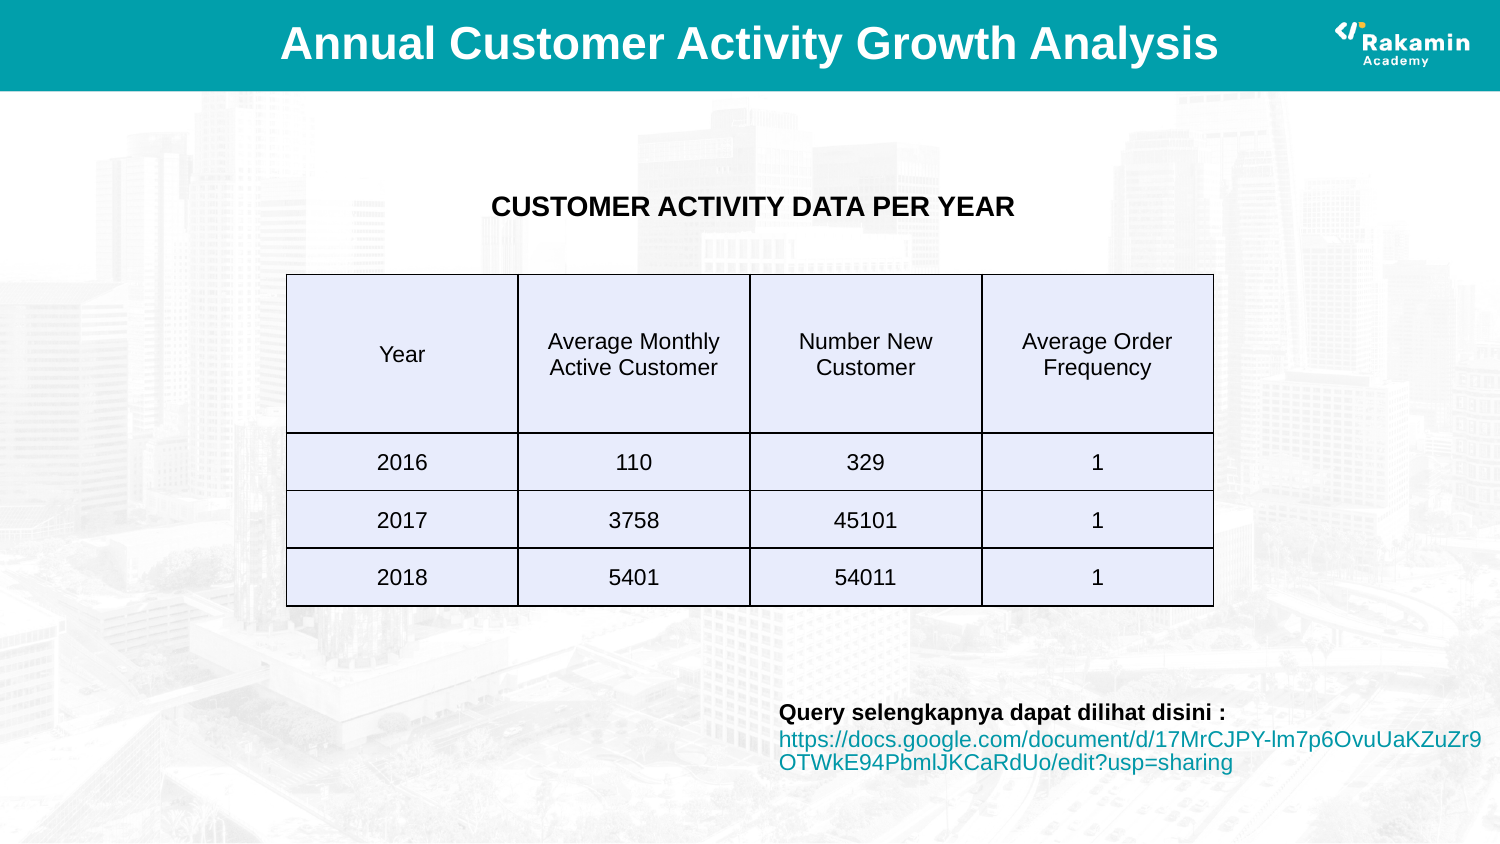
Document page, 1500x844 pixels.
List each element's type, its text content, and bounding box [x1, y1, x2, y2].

table_cell 3758 [519, 491, 749, 547]
table_header Number New Customer [751, 275, 981, 432]
table_header Average Order Frequency [983, 275, 1213, 432]
text_box Query selengkapnya dapat dilihat disini : https://docs.google.com/document/d/17MrCJPY-lm7p6OvuUaKZuZr9OTWkE94PbmlJKCaRdUo/edit?usp=sharing [763, 654, 1500, 768]
table_cell 45101 [751, 491, 981, 547]
table_cell 329 [751, 434, 981, 490]
table_cell 2017 [287, 491, 517, 547]
table_cell 5401 [519, 549, 749, 605]
table_cell 2018 [287, 549, 517, 605]
title Annual Customer Activity Growth Analysis [51, 0, 1449, 92]
table_cell 110 [519, 434, 749, 490]
table_cell 1 [983, 491, 1213, 547]
picture [0, 0, 1500, 844]
table_cell 2016 [287, 434, 517, 490]
table_header Year [287, 275, 517, 432]
table_cell 1 [983, 549, 1213, 605]
list CUSTOMER ACTIVITY DATA PER YEAR [453, 171, 1047, 246]
table_cell 1 [983, 434, 1213, 490]
table_cell 54011 [751, 549, 981, 605]
table_header Average Monthly Active Customer [519, 275, 749, 432]
